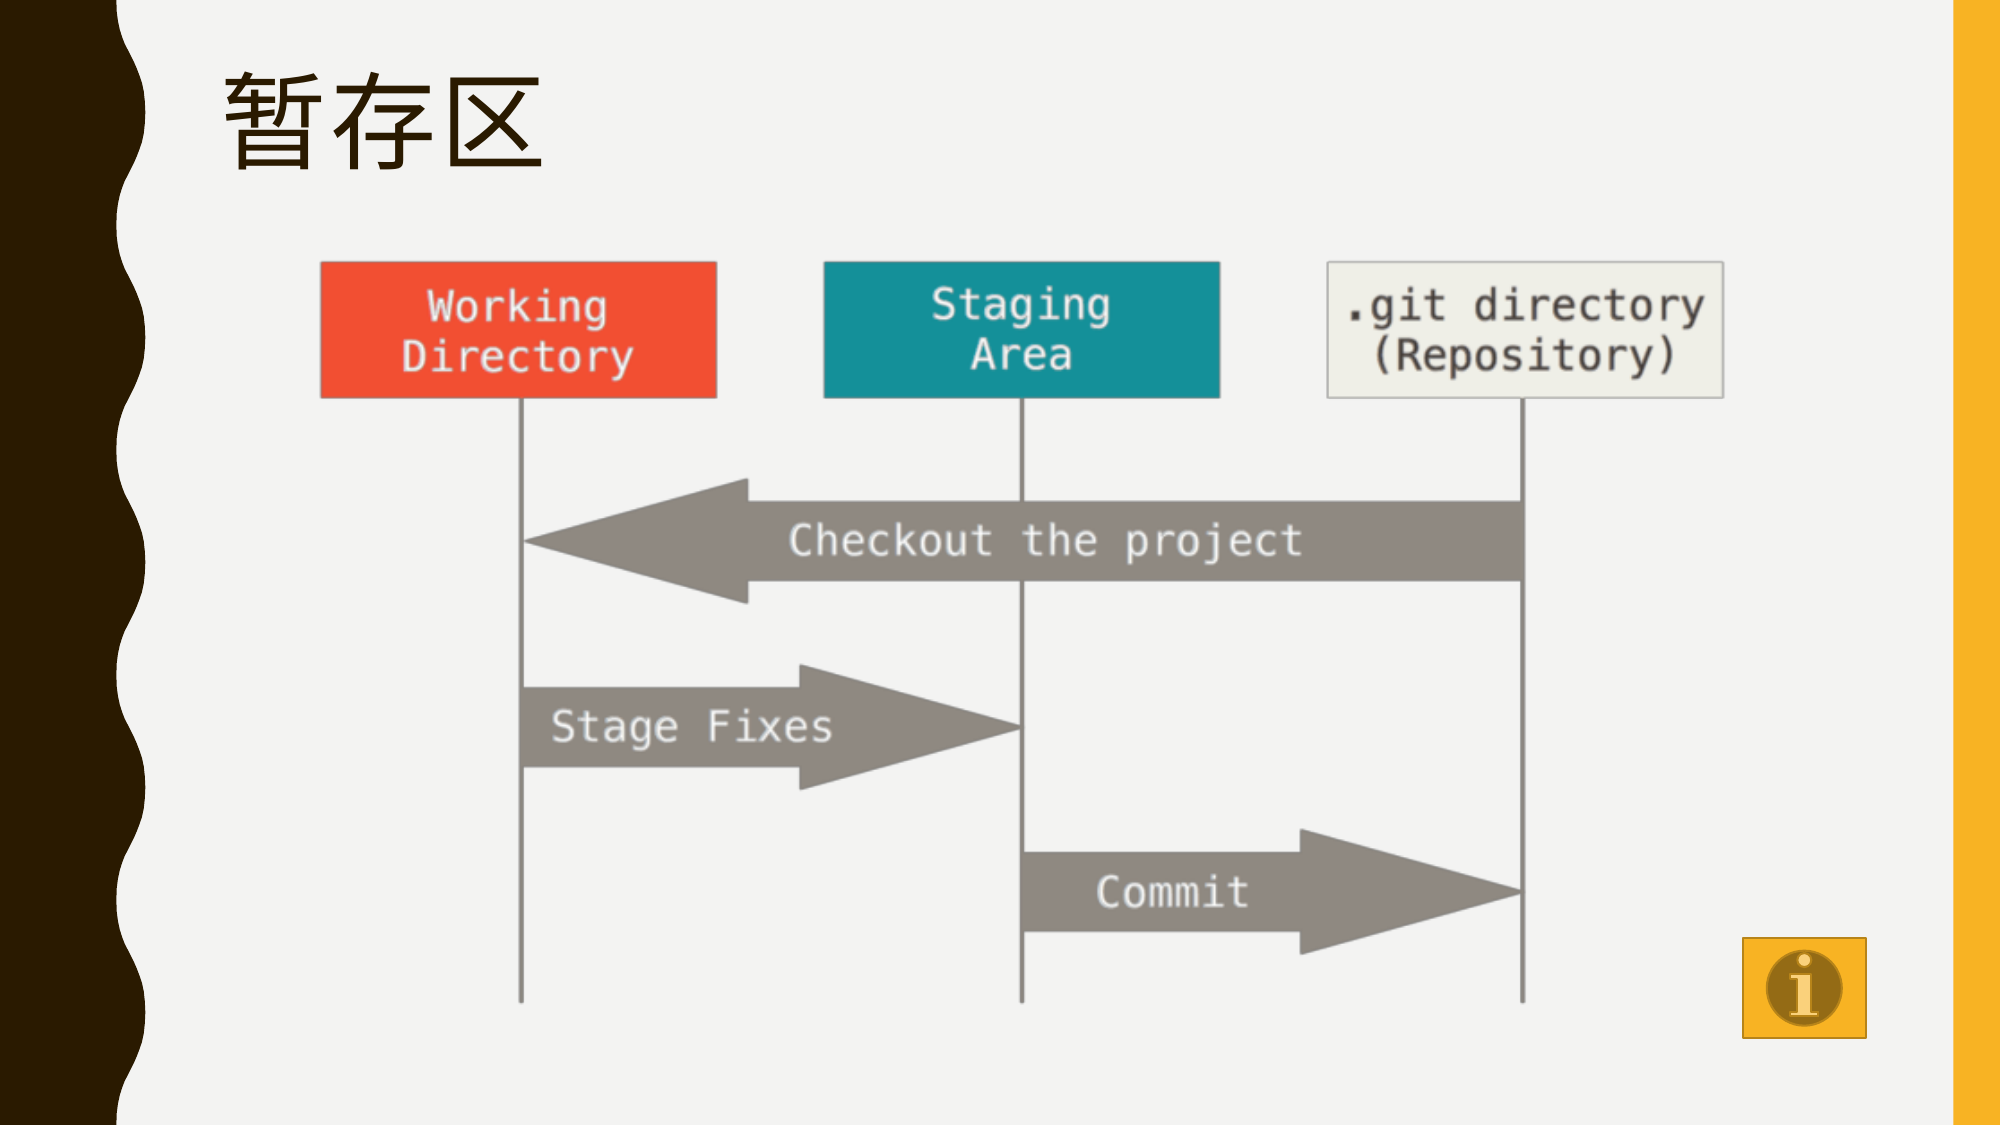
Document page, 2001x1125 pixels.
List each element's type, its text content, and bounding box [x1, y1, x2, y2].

text_box [1743, 937, 1867, 1039]
title 暂存区 [205, 62, 1875, 308]
table_cell [1791, 975, 1817, 1015]
table_cell [1799, 955, 1810, 965]
picture [309, 248, 1743, 1039]
